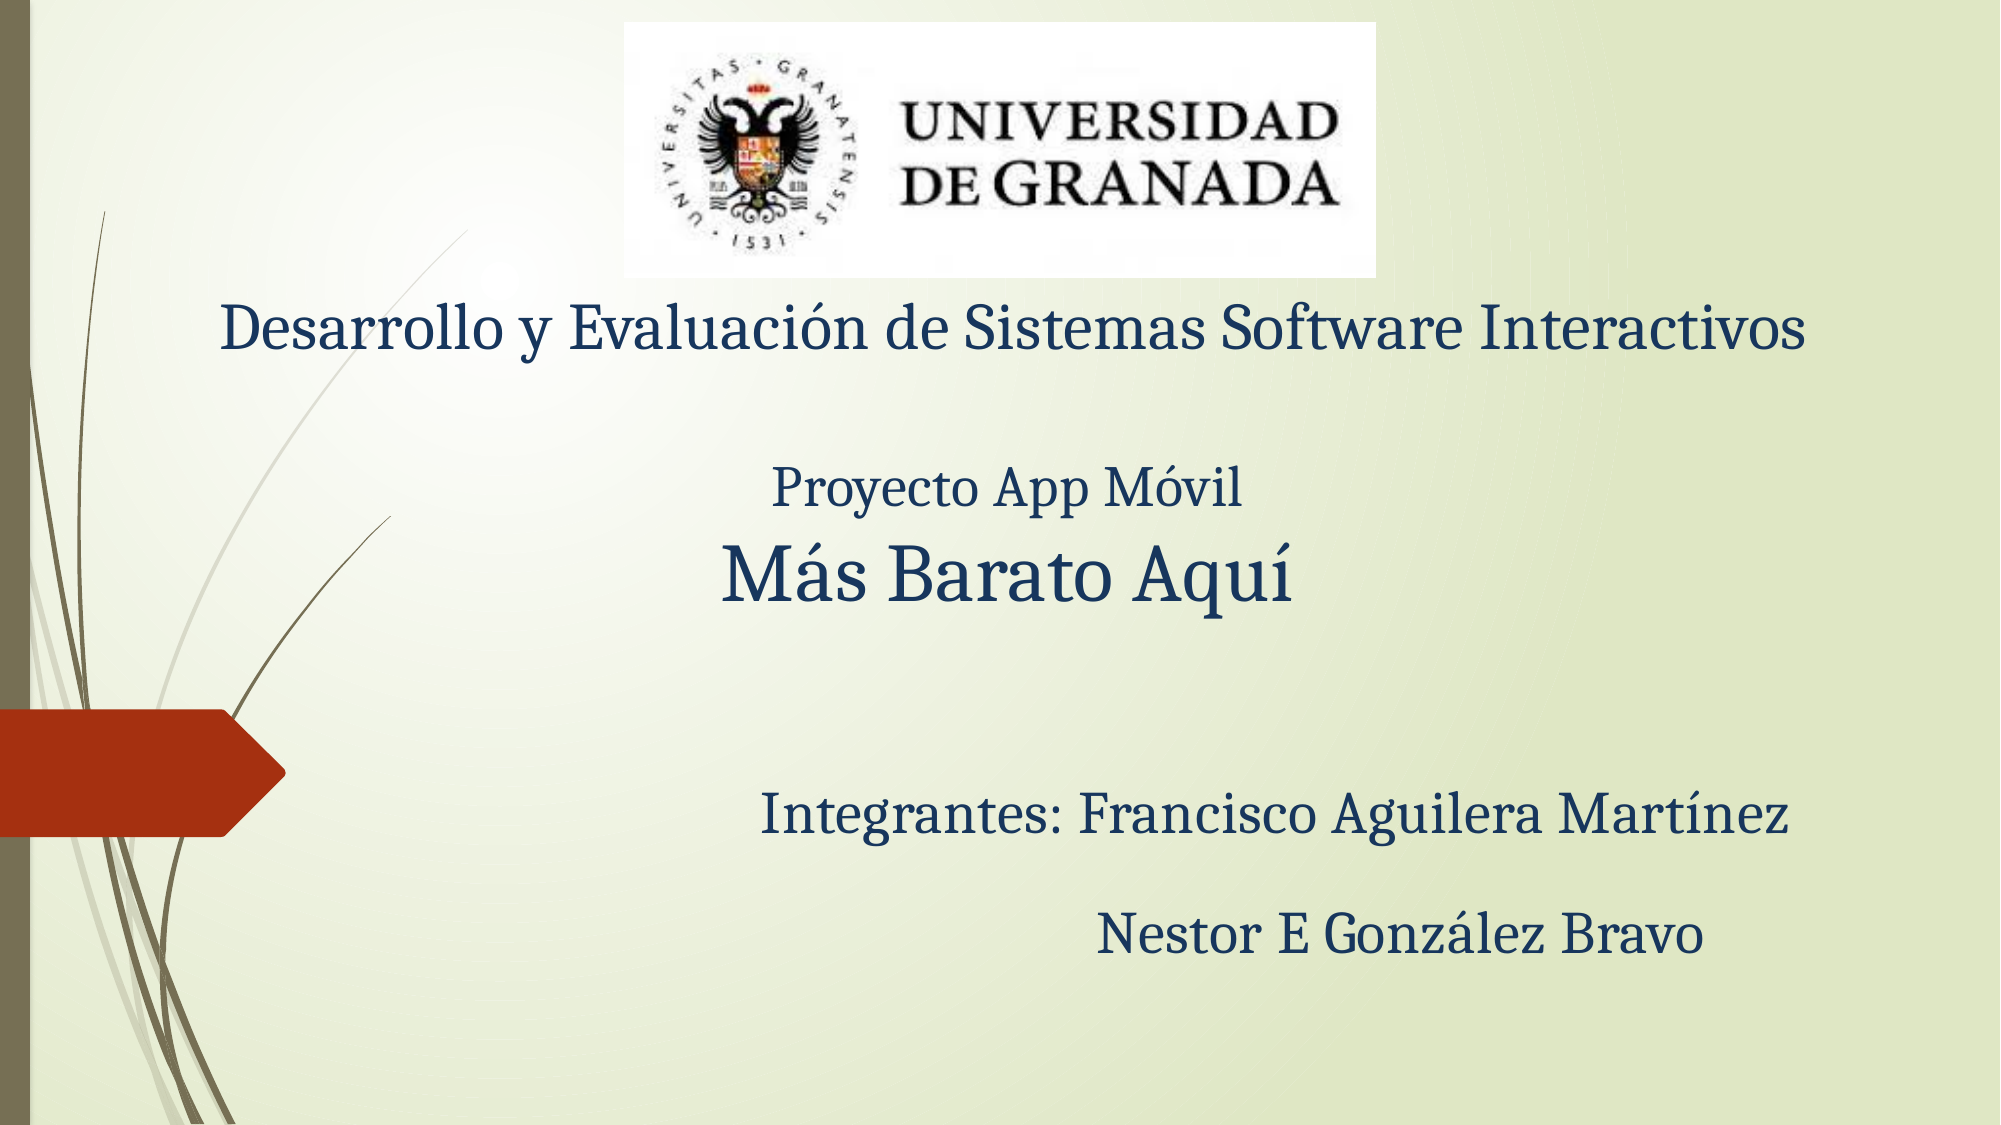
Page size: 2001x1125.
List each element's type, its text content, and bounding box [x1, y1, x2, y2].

picture [624, 22, 1376, 279]
subtitle Integrantes: Francisco Aguilera Martínez Nestor E González Bravo [553, 754, 2000, 975]
text_box Proyecto App Móvil Más Barato Aquí [640, 420, 1376, 786]
title Desarrollo y Evaluación de Sistemas Software Interactivos [204, 165, 2000, 531]
